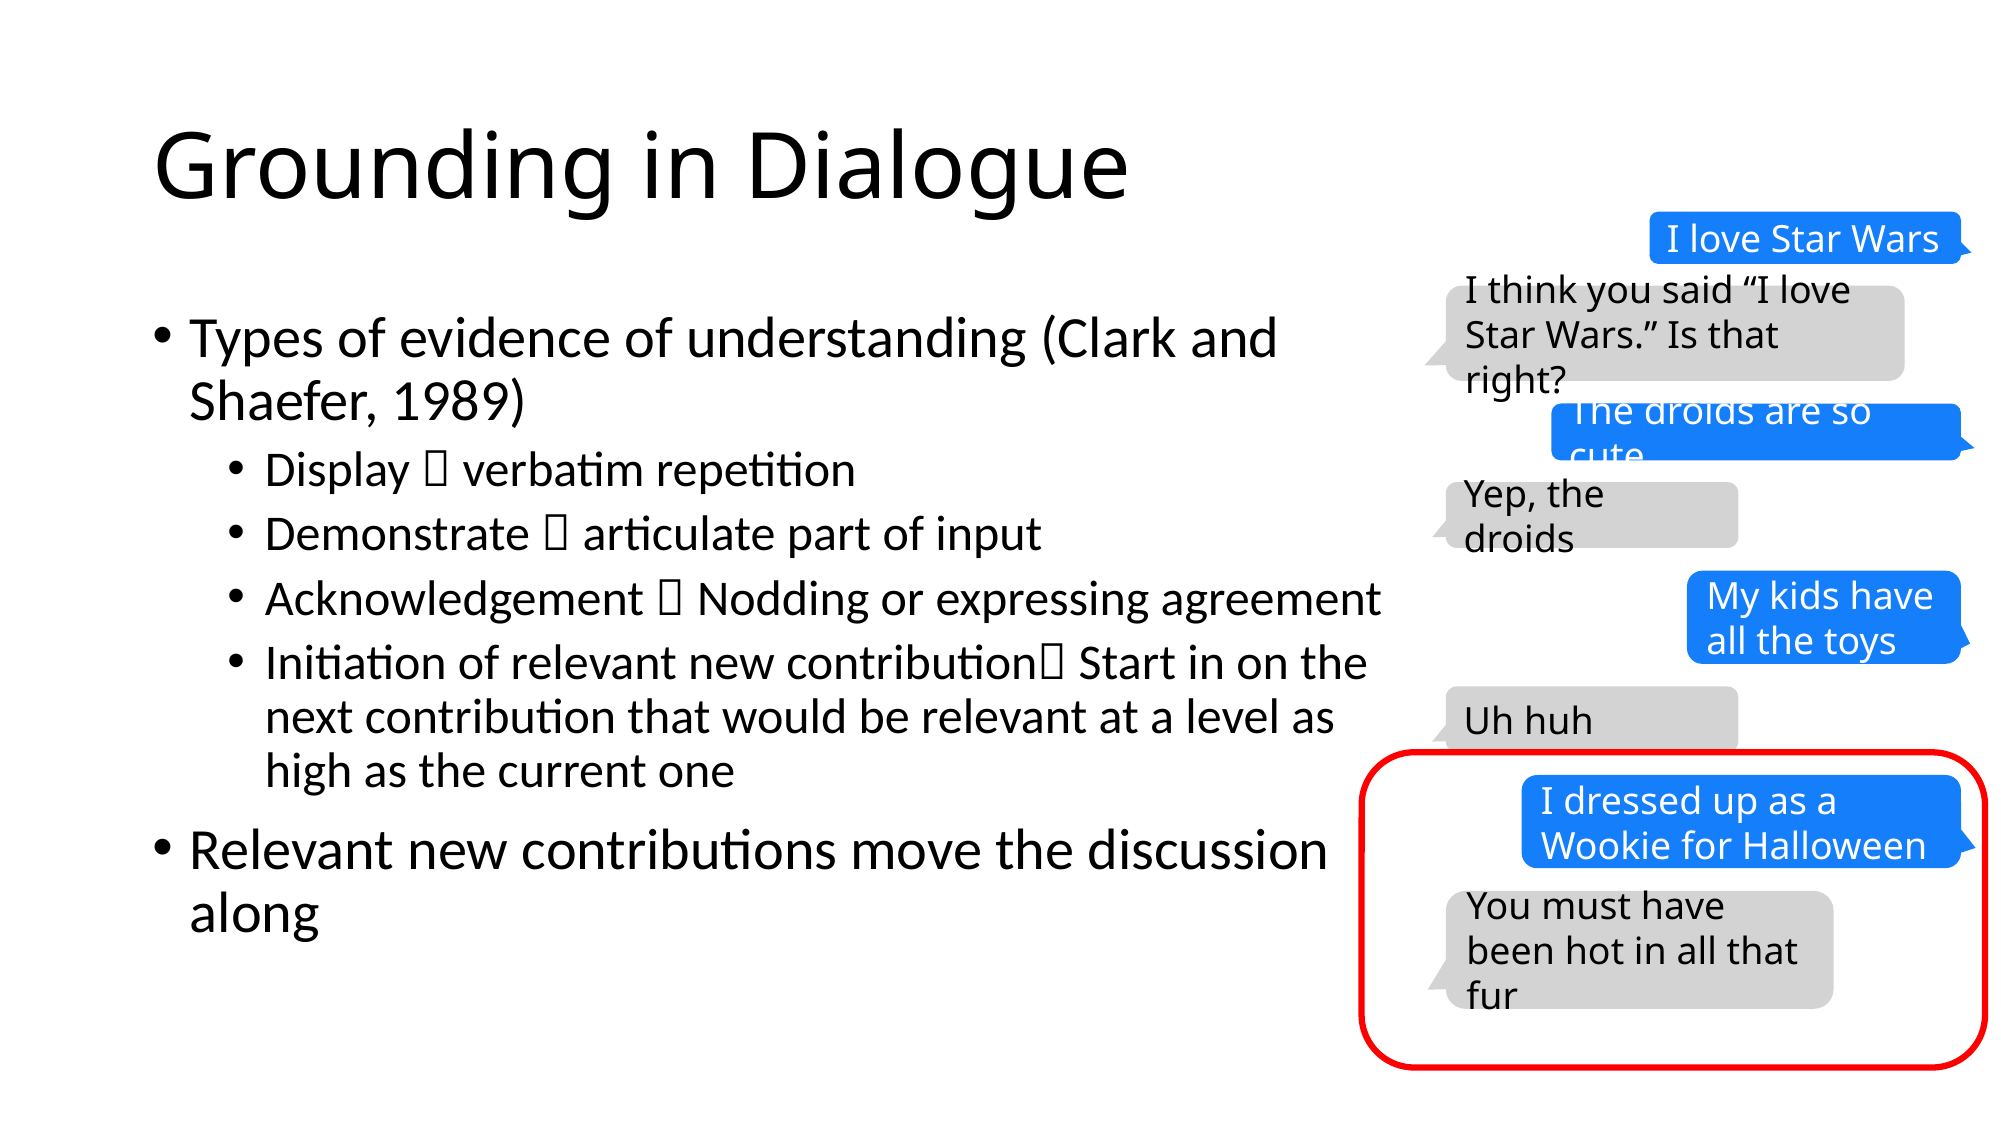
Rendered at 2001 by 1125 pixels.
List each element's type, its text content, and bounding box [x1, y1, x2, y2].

list Types of evidence of understanding (Clark and Shaefer, 1989) Display  verbatim repetition Demonstrate  articulate part of input Acknowledgement  Nodding or expressing agreement Initiation of relevant new contribution Start in on the next contribution that would be relevant at a level as high as the current one Relevant new contributions move the discussion along [137, 299, 1428, 987]
text_box Uh huh [1429, 685, 1740, 751]
text_box [1360, 751, 1987, 1069]
text_box The droids are so cute [1549, 402, 1977, 462]
text_box Yep, the droids [1429, 481, 1740, 549]
text_box I love Star Wars [1648, 210, 1974, 266]
text_box I think you said “I love Star Wars.” Is that right? [1422, 284, 1906, 382]
title Grounding in Dialogue [137, 59, 1863, 278]
text_box My kids have all the toys [1685, 569, 1972, 665]
